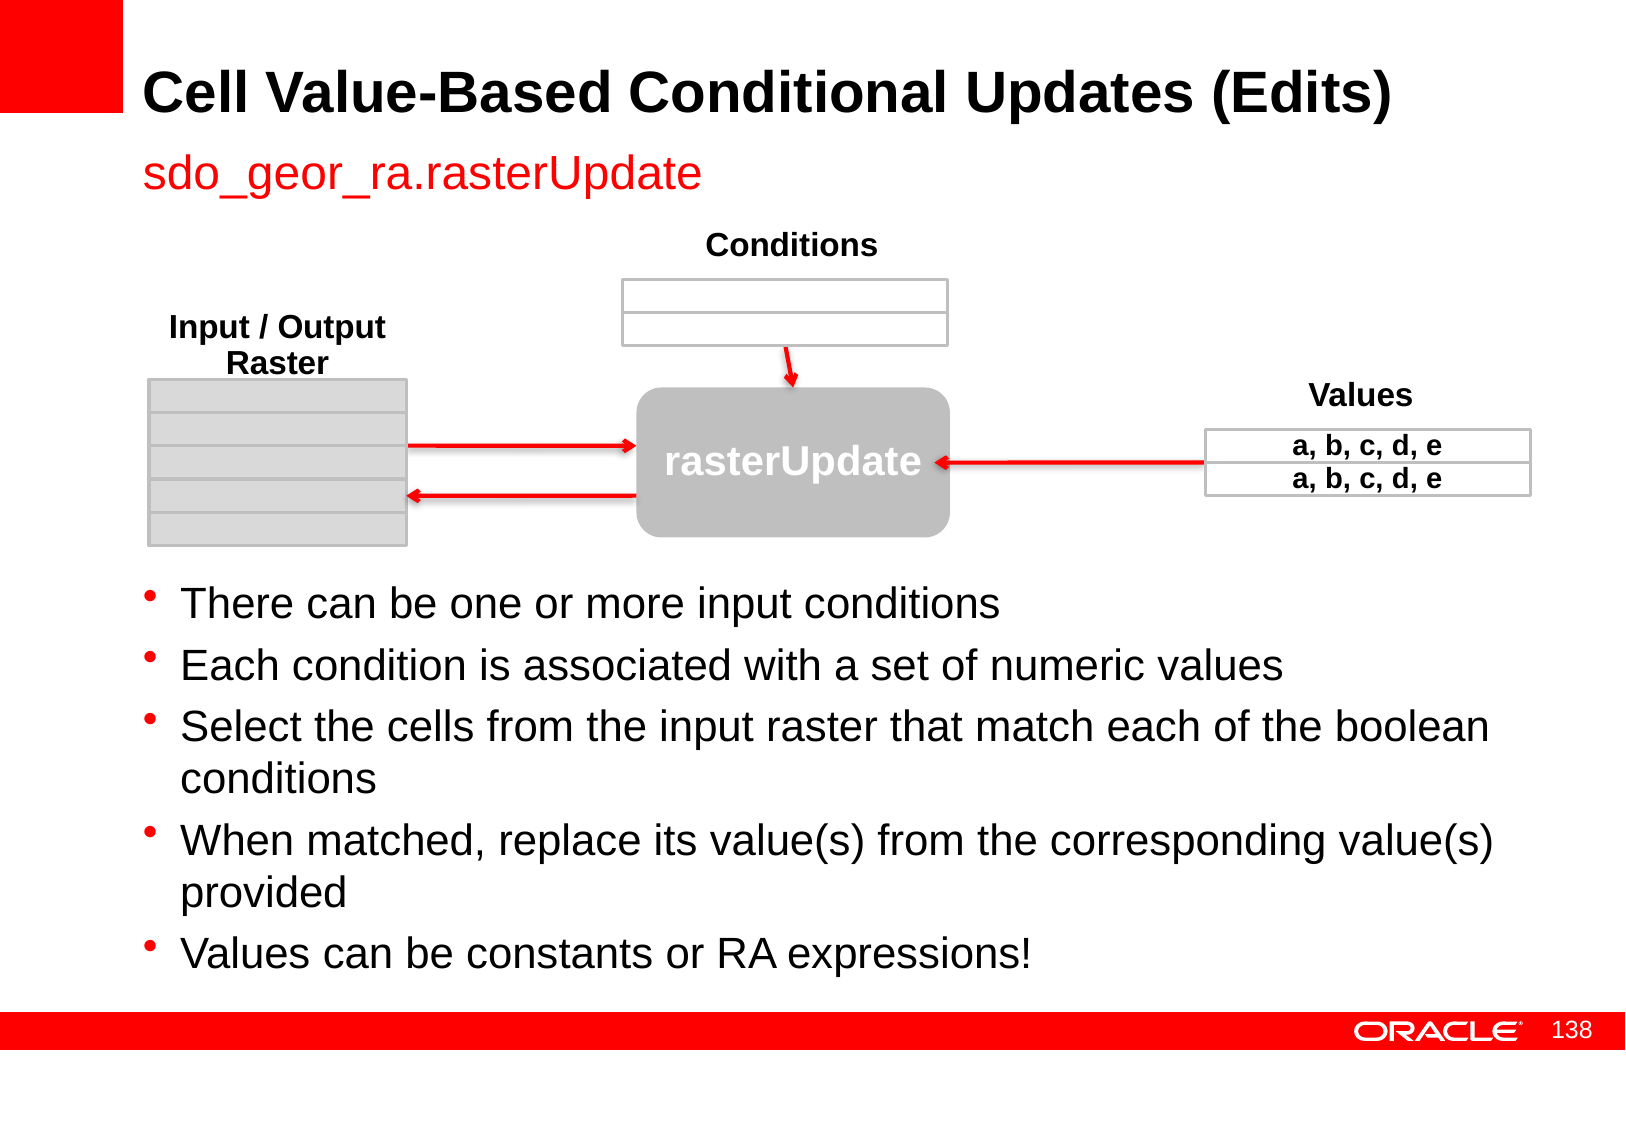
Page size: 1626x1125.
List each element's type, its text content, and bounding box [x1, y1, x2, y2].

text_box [148, 378, 407, 546]
picture [0, 0, 123, 113]
text_box Values [1245, 368, 1476, 423]
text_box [768, 362, 811, 371]
picture [0, 1012, 1625, 1050]
text_box Conditions [677, 219, 908, 273]
text_box a, b, c, d, e [1203, 460, 1532, 498]
text_box rasterUpdate [634, 385, 953, 540]
title Cell Value-Based Conditional Updates (Edits) [142, 53, 1606, 141]
text_box a, b, c, d, e [1203, 427, 1532, 460]
list sdo_geor_ra.rasterUpdate [142, 141, 1606, 209]
text_box Input / Output Raster [108, 300, 447, 391]
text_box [622, 278, 949, 347]
list There can be one or more input conditions Each condition is associated with a set of numeric values Select the cells from the input raster that match each of the boolean conditions When matched, replace its value(s) from the corresponding value(s) provided Values can be constants or RA expressions! [142, 574, 1606, 1001]
